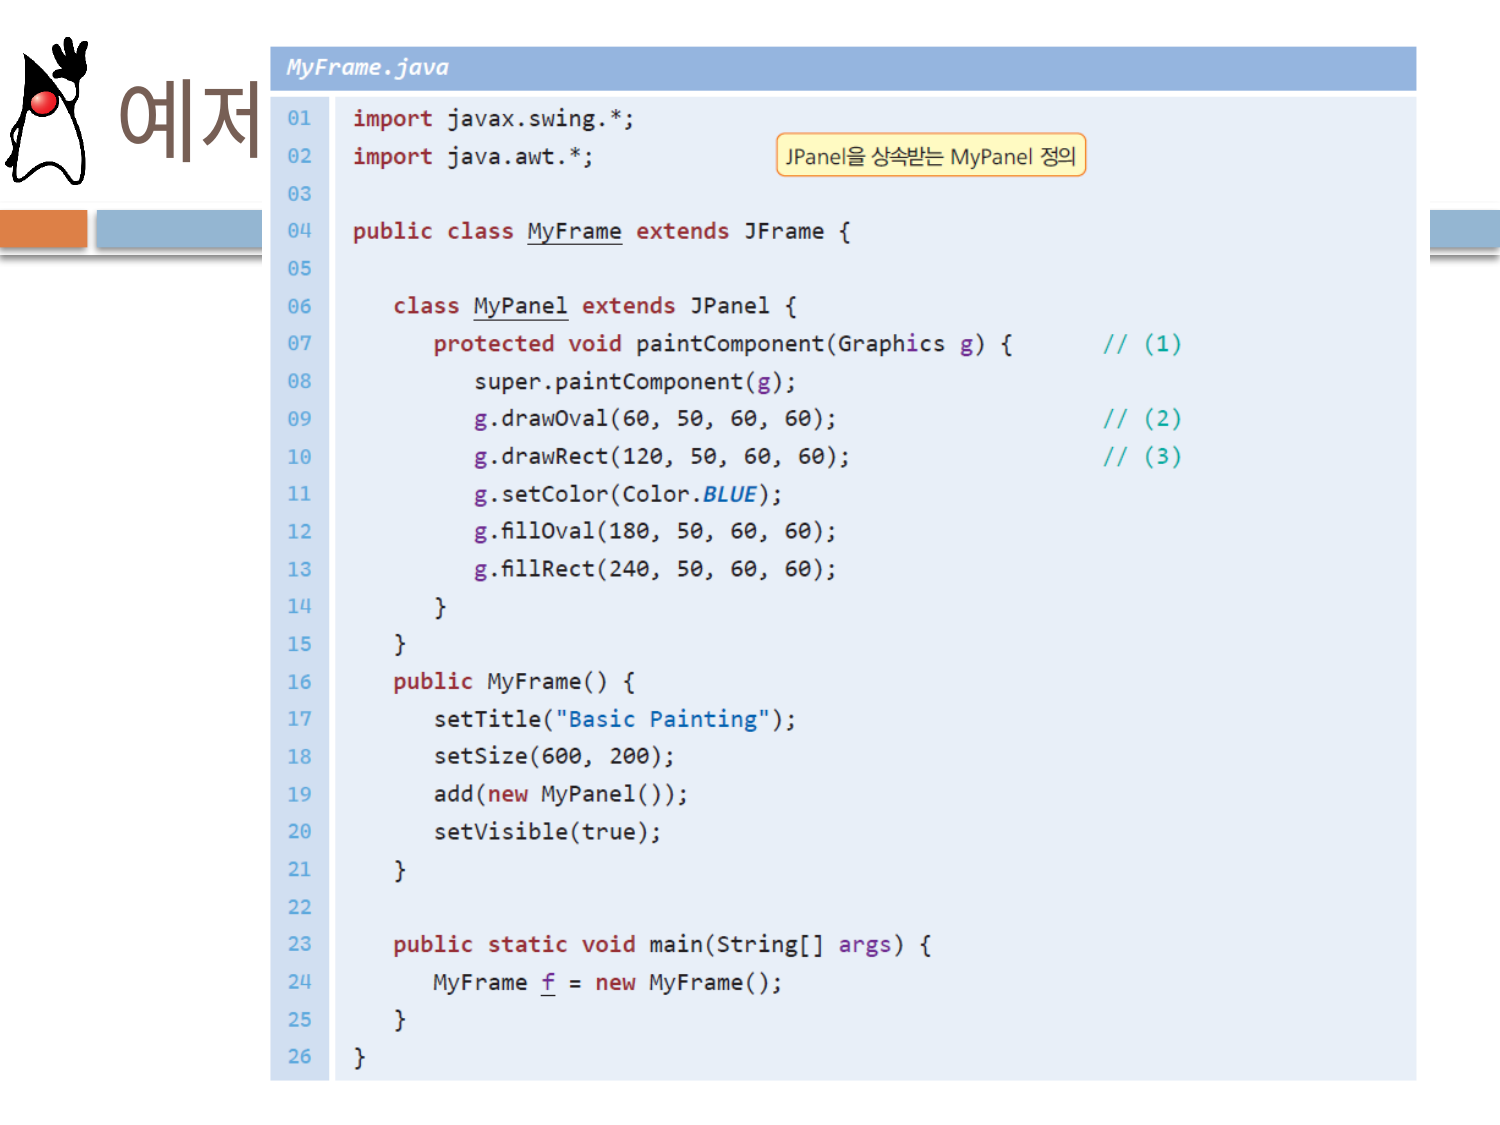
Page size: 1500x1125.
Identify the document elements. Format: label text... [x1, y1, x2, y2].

picture [5, 37, 88, 185]
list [261, 37, 1430, 1088]
title 예제: [100, 37, 261, 200]
title 예제: [1430, 37, 1438, 200]
